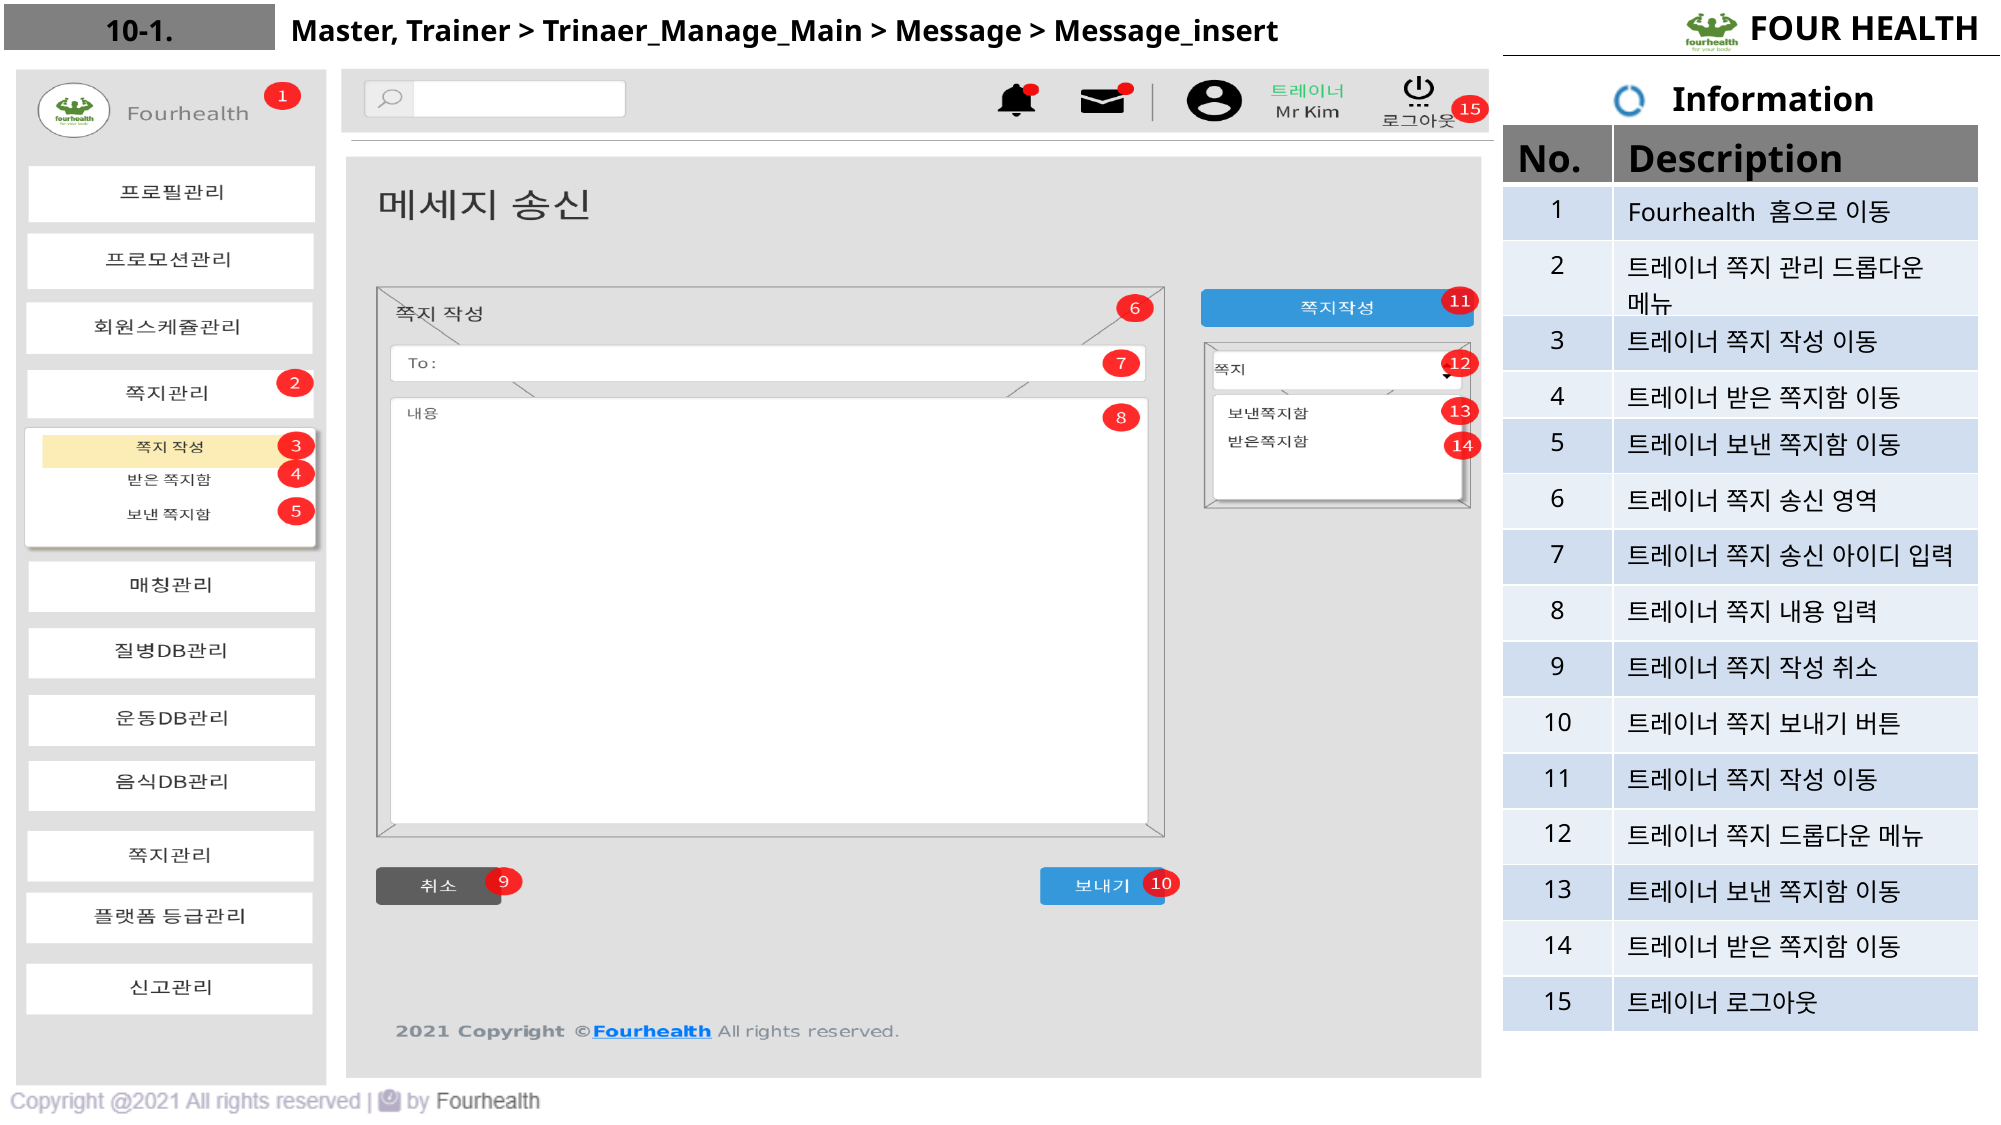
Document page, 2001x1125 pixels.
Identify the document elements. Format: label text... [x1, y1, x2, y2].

table_cell 4 [1503, 372, 1612, 417]
table_cell 트레이너 쪽지 드롭다운 메뉴 [1614, 810, 1978, 864]
table_cell 10 [1503, 698, 1612, 752]
table_cell 11 [1503, 754, 1612, 808]
table_header Description [1614, 125, 1978, 182]
table_header No. [1503, 125, 1612, 182]
table_cell 트레이너 쪽지 작성 이동 [1614, 316, 1978, 370]
table_header 10-1. [4, 4, 275, 50]
table_cell 13 [1503, 865, 1612, 920]
table_header Master, Trainer > Trinaer_Manage_Main > Message > Message_insert [276, 4, 1501, 50]
table_cell 3 [1503, 316, 1612, 370]
table_cell 7 [1503, 530, 1612, 584]
table_cell 12 [1503, 810, 1612, 864]
table_cell Fourhealth 홈으로 이동 [1614, 187, 1978, 240]
picture [1606, 71, 1658, 123]
table_cell 트레이너 쪽지 내용 입력 [1614, 586, 1978, 640]
table_cell 트레이너 쪽지 송신 영역 [1614, 474, 1978, 528]
table_cell 트레이너 보낸 쪽지함 이동 [1614, 419, 1978, 473]
table_cell 14 [1503, 921, 1612, 975]
table_cell 2 [1503, 241, 1612, 315]
table_cell 트레이너 받은 쪽지함 이동 [1614, 921, 1978, 975]
table_cell 트레이너 쪽지 작성 취소 [1614, 642, 1978, 696]
table_cell 8 [1503, 586, 1612, 640]
table_cell 트레이너 받은 쪽지함 이동 [1614, 372, 1978, 417]
table_cell 트레이너 로그아웃 [1614, 977, 1978, 1031]
picture [1680, 10, 1741, 52]
picture [1, 59, 1501, 1125]
table_cell 트레이너 보낸 쪽지함 이동 [1614, 865, 1978, 920]
table_cell 15 [1503, 977, 1612, 1031]
table_cell 트레이너 쪽지 보내기 버튼 [1614, 698, 1978, 752]
text_box Information [1657, 71, 2000, 126]
table_cell 트레이너 쪽지 송신 아이디 입력 [1614, 530, 1978, 584]
table_cell 트레이너 쪽지 작성 이동 [1614, 754, 1978, 808]
table_cell 5 [1503, 419, 1612, 473]
table_cell 트레이너 쪽지 관리 드롭다운 메뉴 [1614, 241, 1978, 315]
text_box FOUR HEALTH [1734, 0, 2000, 55]
table_cell 1 [1503, 187, 1612, 240]
table_cell 6 [1503, 474, 1612, 528]
table_cell 9 [1503, 642, 1612, 696]
